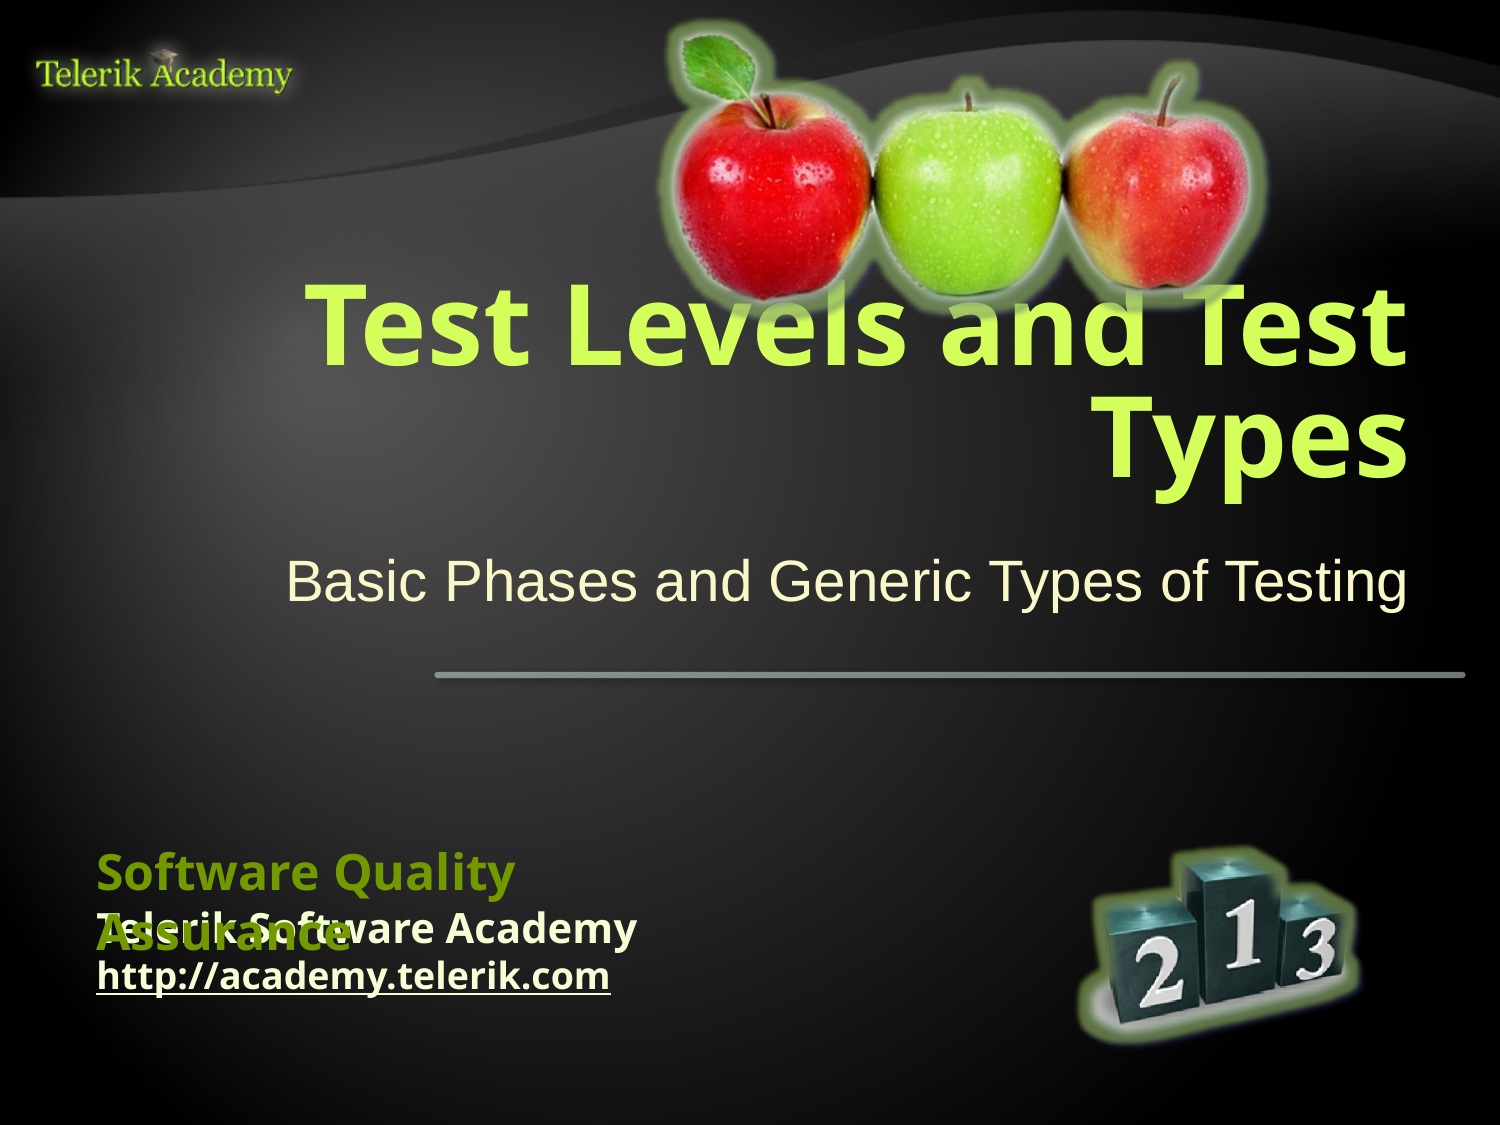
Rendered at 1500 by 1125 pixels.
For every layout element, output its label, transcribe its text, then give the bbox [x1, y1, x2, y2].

text_box http://academy.telerik.com [81, 969, 737, 1011]
subtitle Basic Phases and Generic Types of Testing [75, 531, 1425, 625]
picture [0, 0, 1500, 1125]
title Test Levels and Test Types [75, 249, 1425, 500]
text_box Software Quality Assurance [81, 833, 737, 969]
